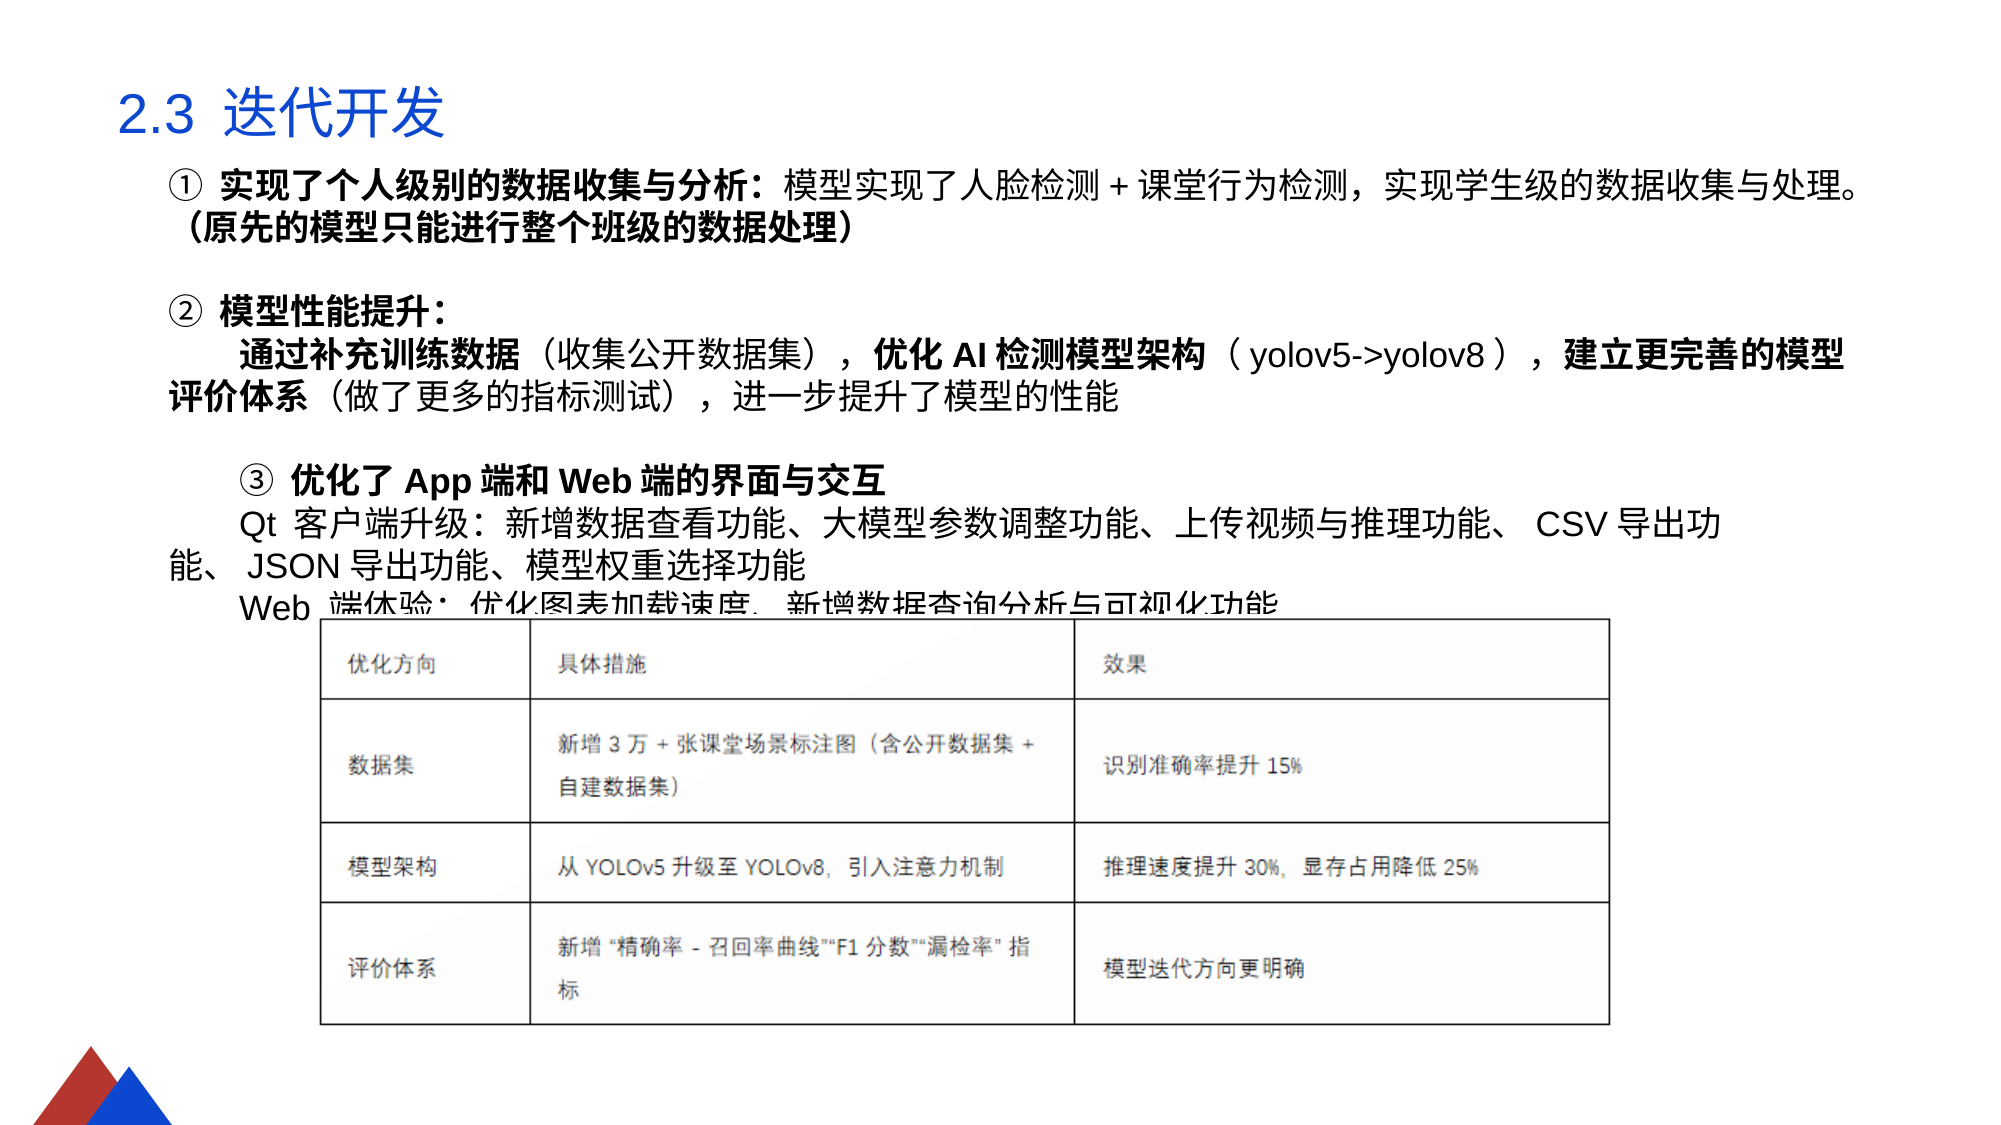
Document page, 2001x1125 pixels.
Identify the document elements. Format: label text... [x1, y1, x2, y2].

text_box ① 实现了个人级别的数据收集与分析：模型实现了人脸检测+课堂行为检测，实现学生级的数据收集与处理。（原先的模型只能进行整个班级的数据处理） ② 模型性能提升： 通过补充训练数据（收集公开数据集），优化AI检测模型架构（yolov5->yolov8），建立更完善的模型评价体系（做了更多的指标测试），进一步提升了模型的性能 ③ 优化了App端和Web端的界面与交互 Qt 客户端升级：新增数据查看功能、大模型参数调整功能、上传视频与推理功能、CSV导出功能、JSON导出功能、模型权重选择功能 Web 端体验：优化图表加载速度、新增数据查询分析与可视化功能 [153, 155, 1871, 637]
picture [317, 614, 1612, 1027]
text_box 2.3 迭代开发 [102, 69, 484, 166]
